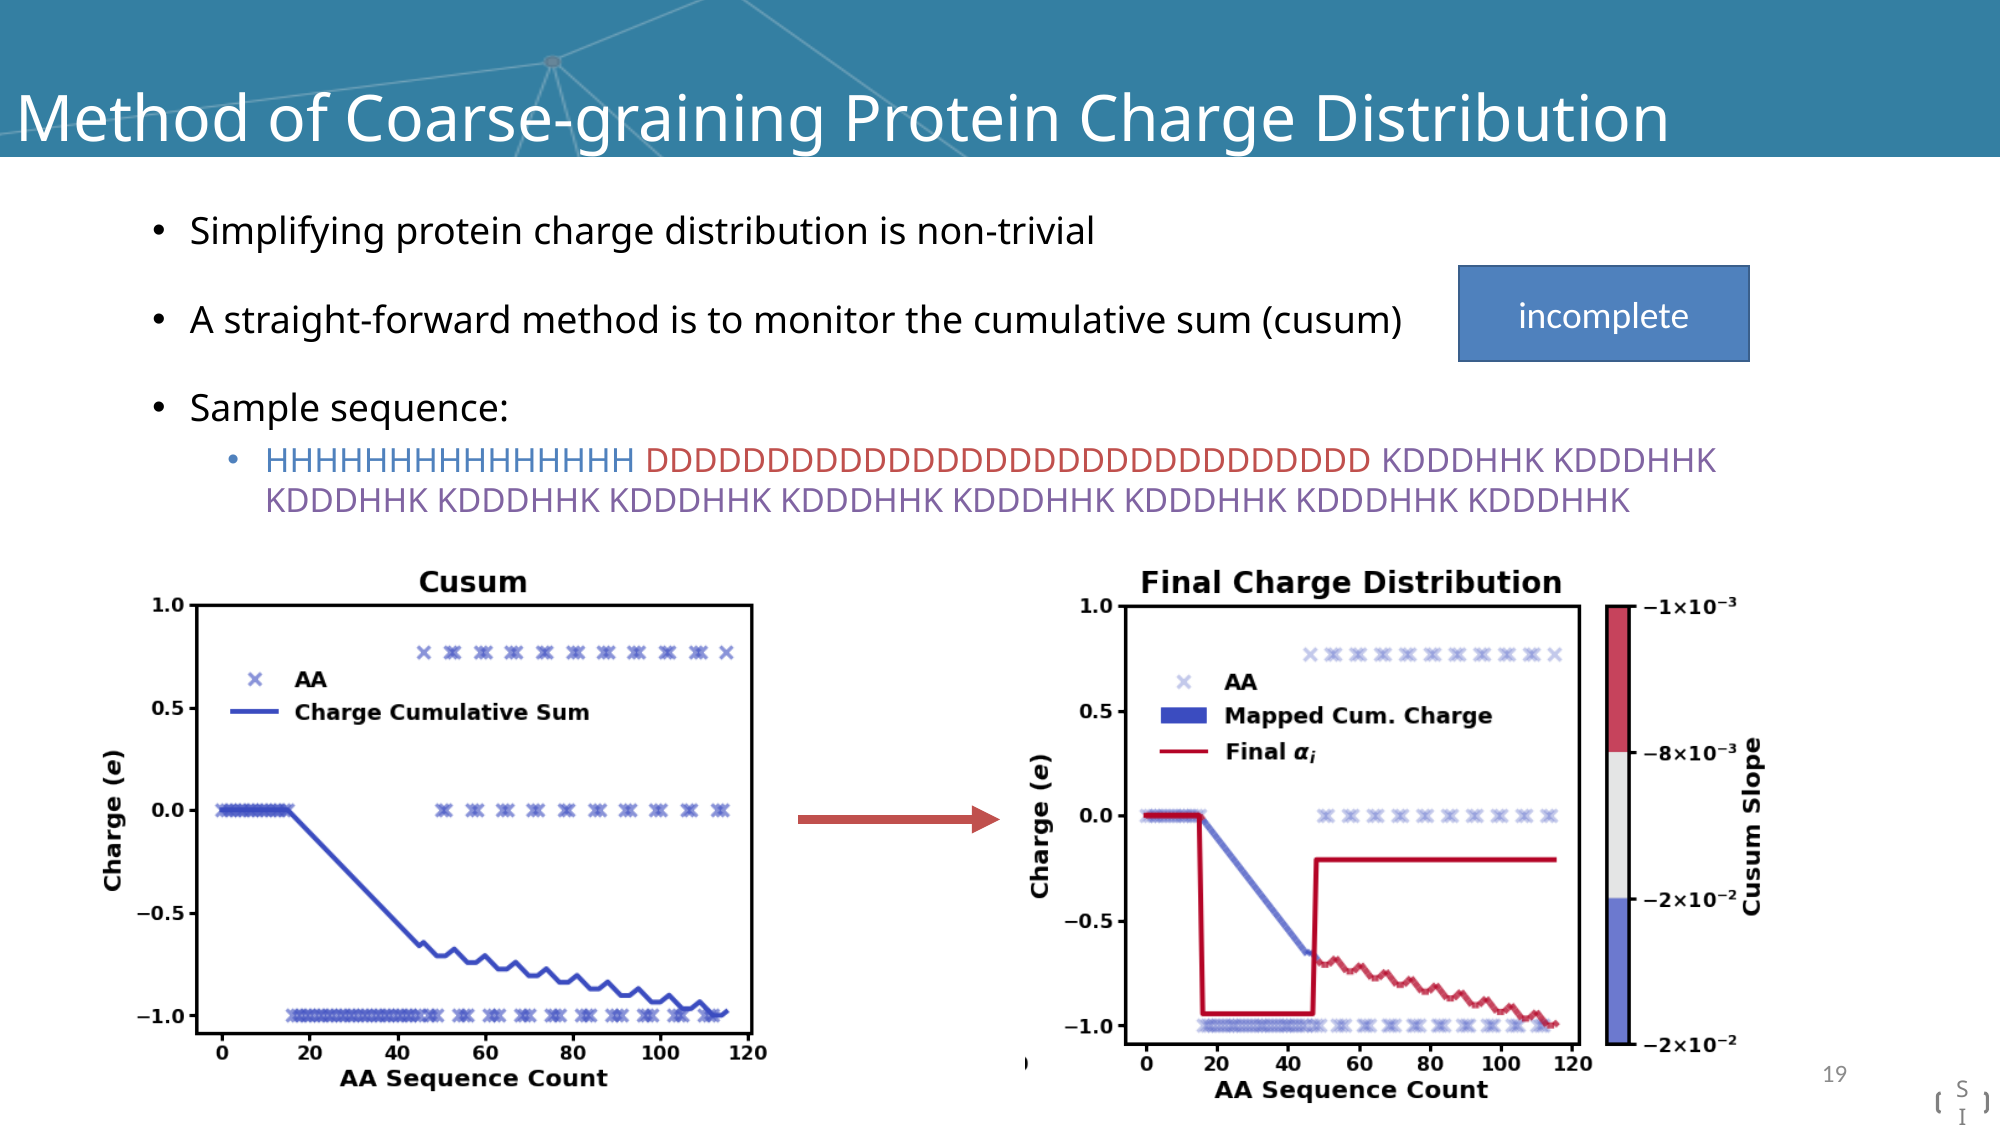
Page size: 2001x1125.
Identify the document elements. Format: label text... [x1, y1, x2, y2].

text_box incomplete [1458, 265, 1750, 362]
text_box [93, 538, 835, 1102]
slide_number 19 [1821, 1042, 1863, 1103]
list Simplifying protein charge distribution is non-trivial A straight-forward method is to monitor the cumulative sum (cusum) Sample sequence: HHHHHHHHHHHHHHH DDDDDDDDDDDDDDDDDDDDDDDDDDDDDD KDDDHHK KDDDHHK KDDDHHK KDDDHHK KDDDHHK KDDDHHK KDDDHHK KDDDHHK KDDDHHK KDDDHHK [137, 177, 1863, 1016]
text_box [1004, 544, 1821, 1117]
title Method of Coarse-graining Protein Charge Distribution [0, 23, 1725, 155]
